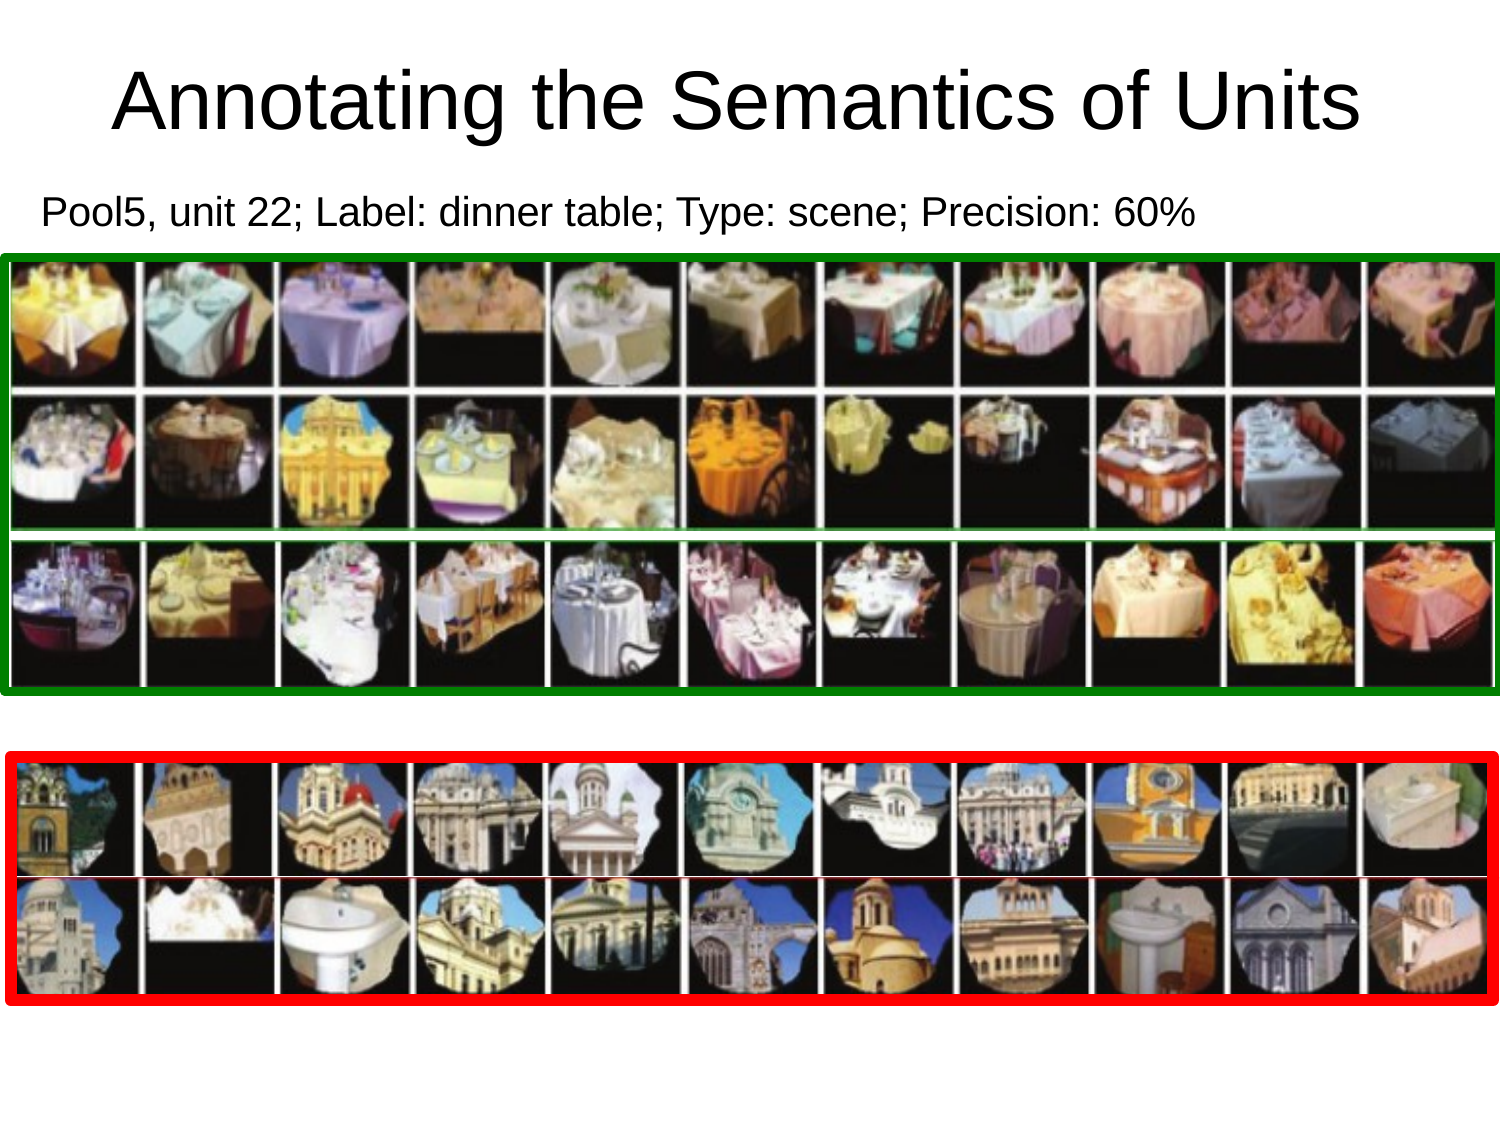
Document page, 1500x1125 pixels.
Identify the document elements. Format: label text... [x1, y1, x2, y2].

text_box Pool5, unit 22; Label: dinner table; Type: scene; Precision: 60% [38, 183, 1212, 235]
title Annotating the Semantics of Units [109, 1, 1365, 191]
text_box [4, 257, 1500, 692]
text_box [10, 757, 1494, 1000]
text_box [1494, 877, 1500, 1000]
